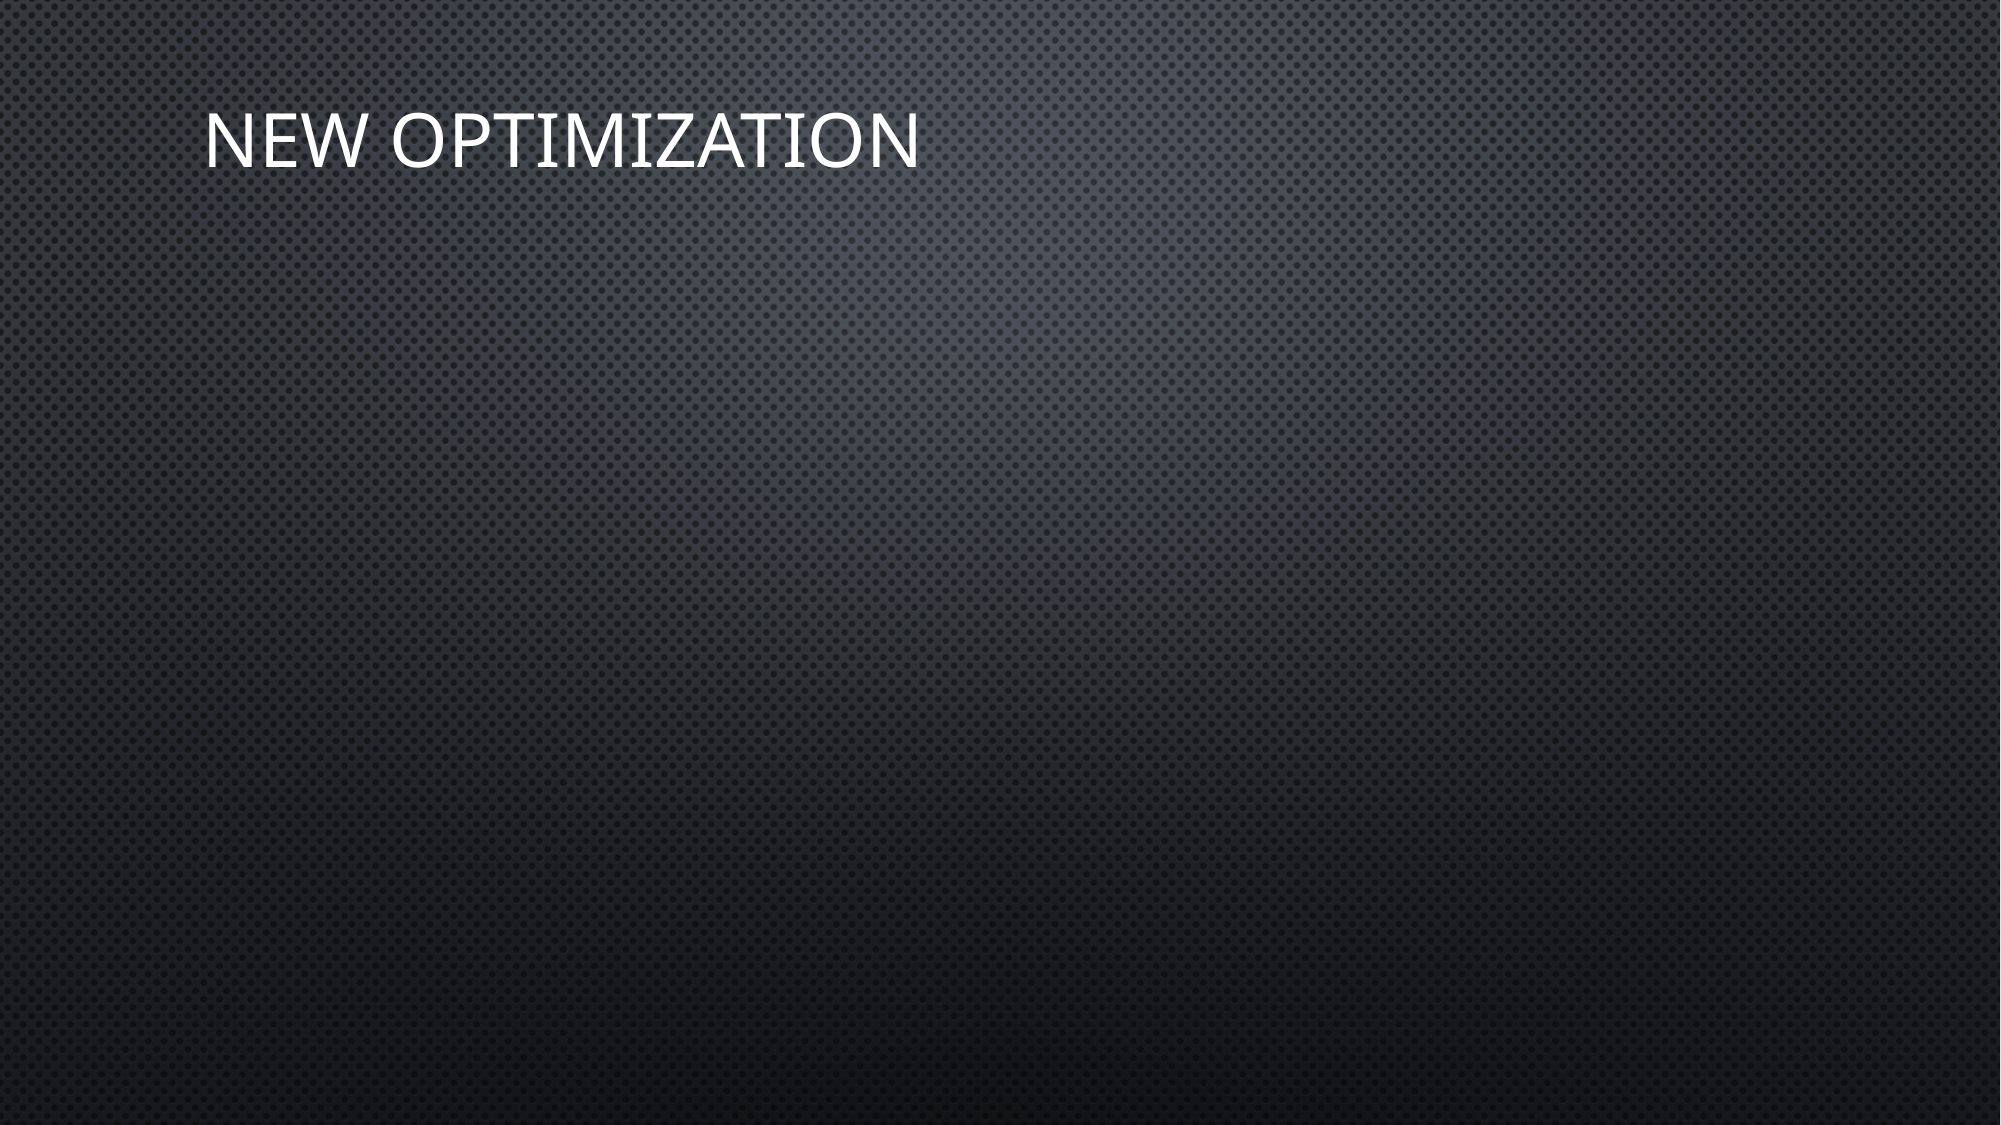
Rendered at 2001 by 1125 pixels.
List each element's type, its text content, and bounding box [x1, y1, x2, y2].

title New optimization [187, 99, 1813, 175]
